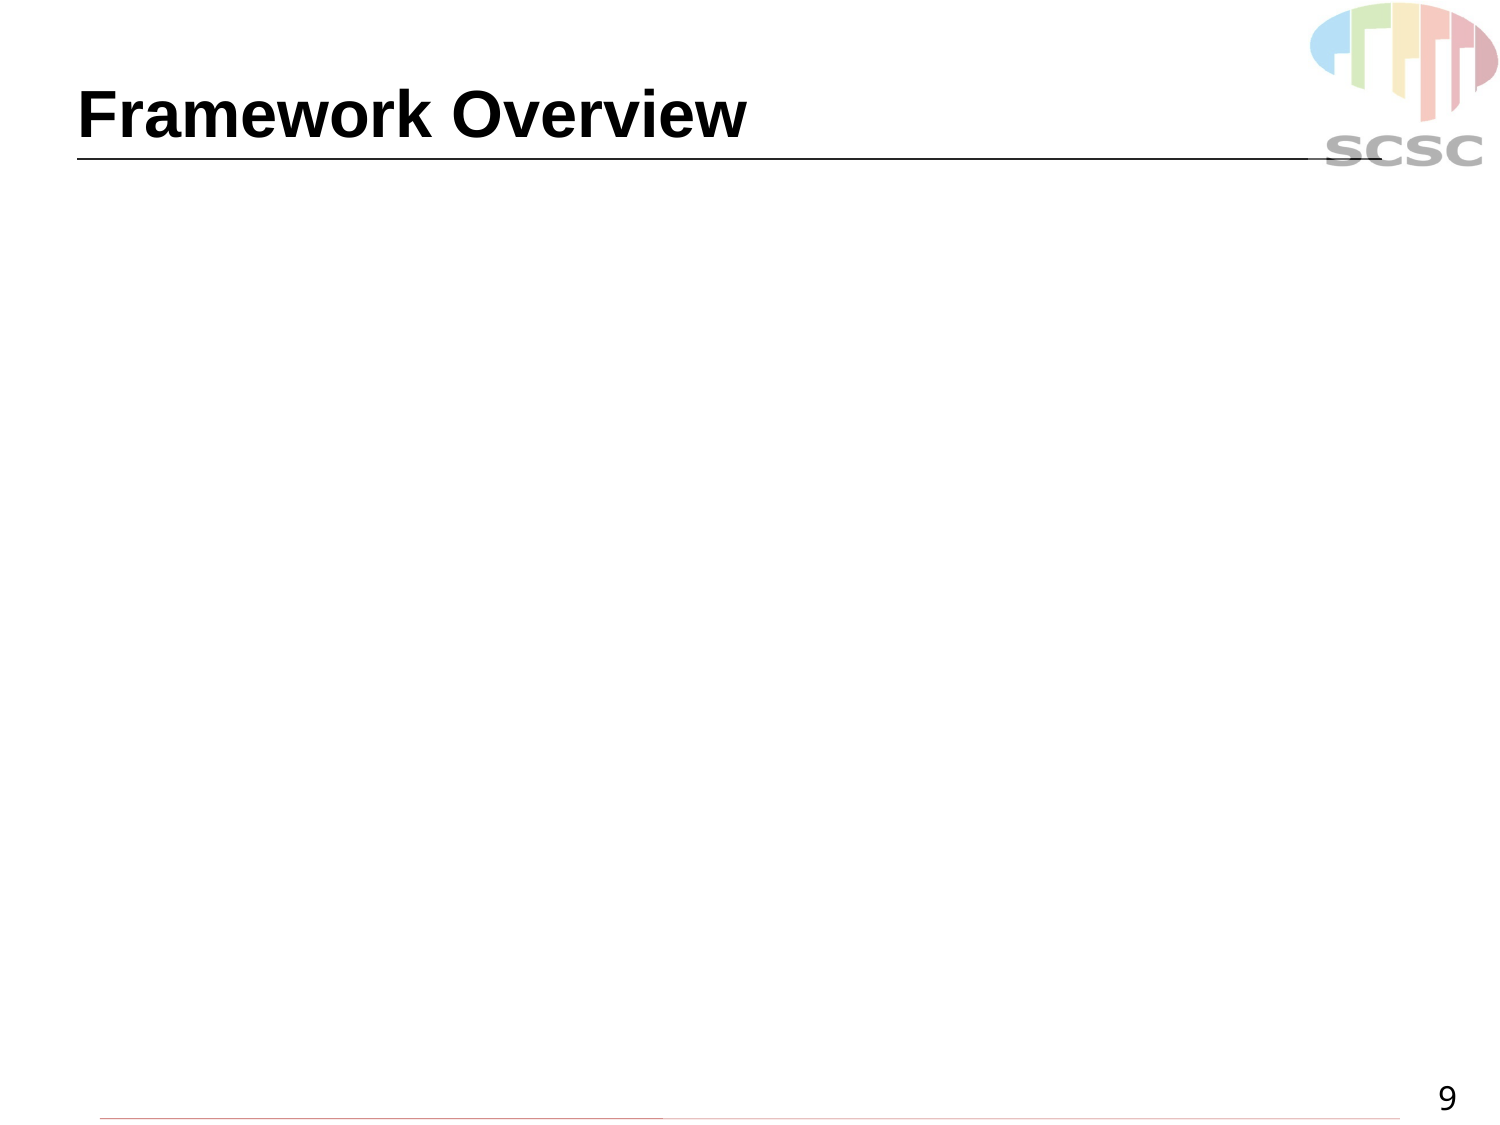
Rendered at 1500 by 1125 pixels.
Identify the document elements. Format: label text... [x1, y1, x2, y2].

title Framework Overview [62, 50, 1375, 159]
